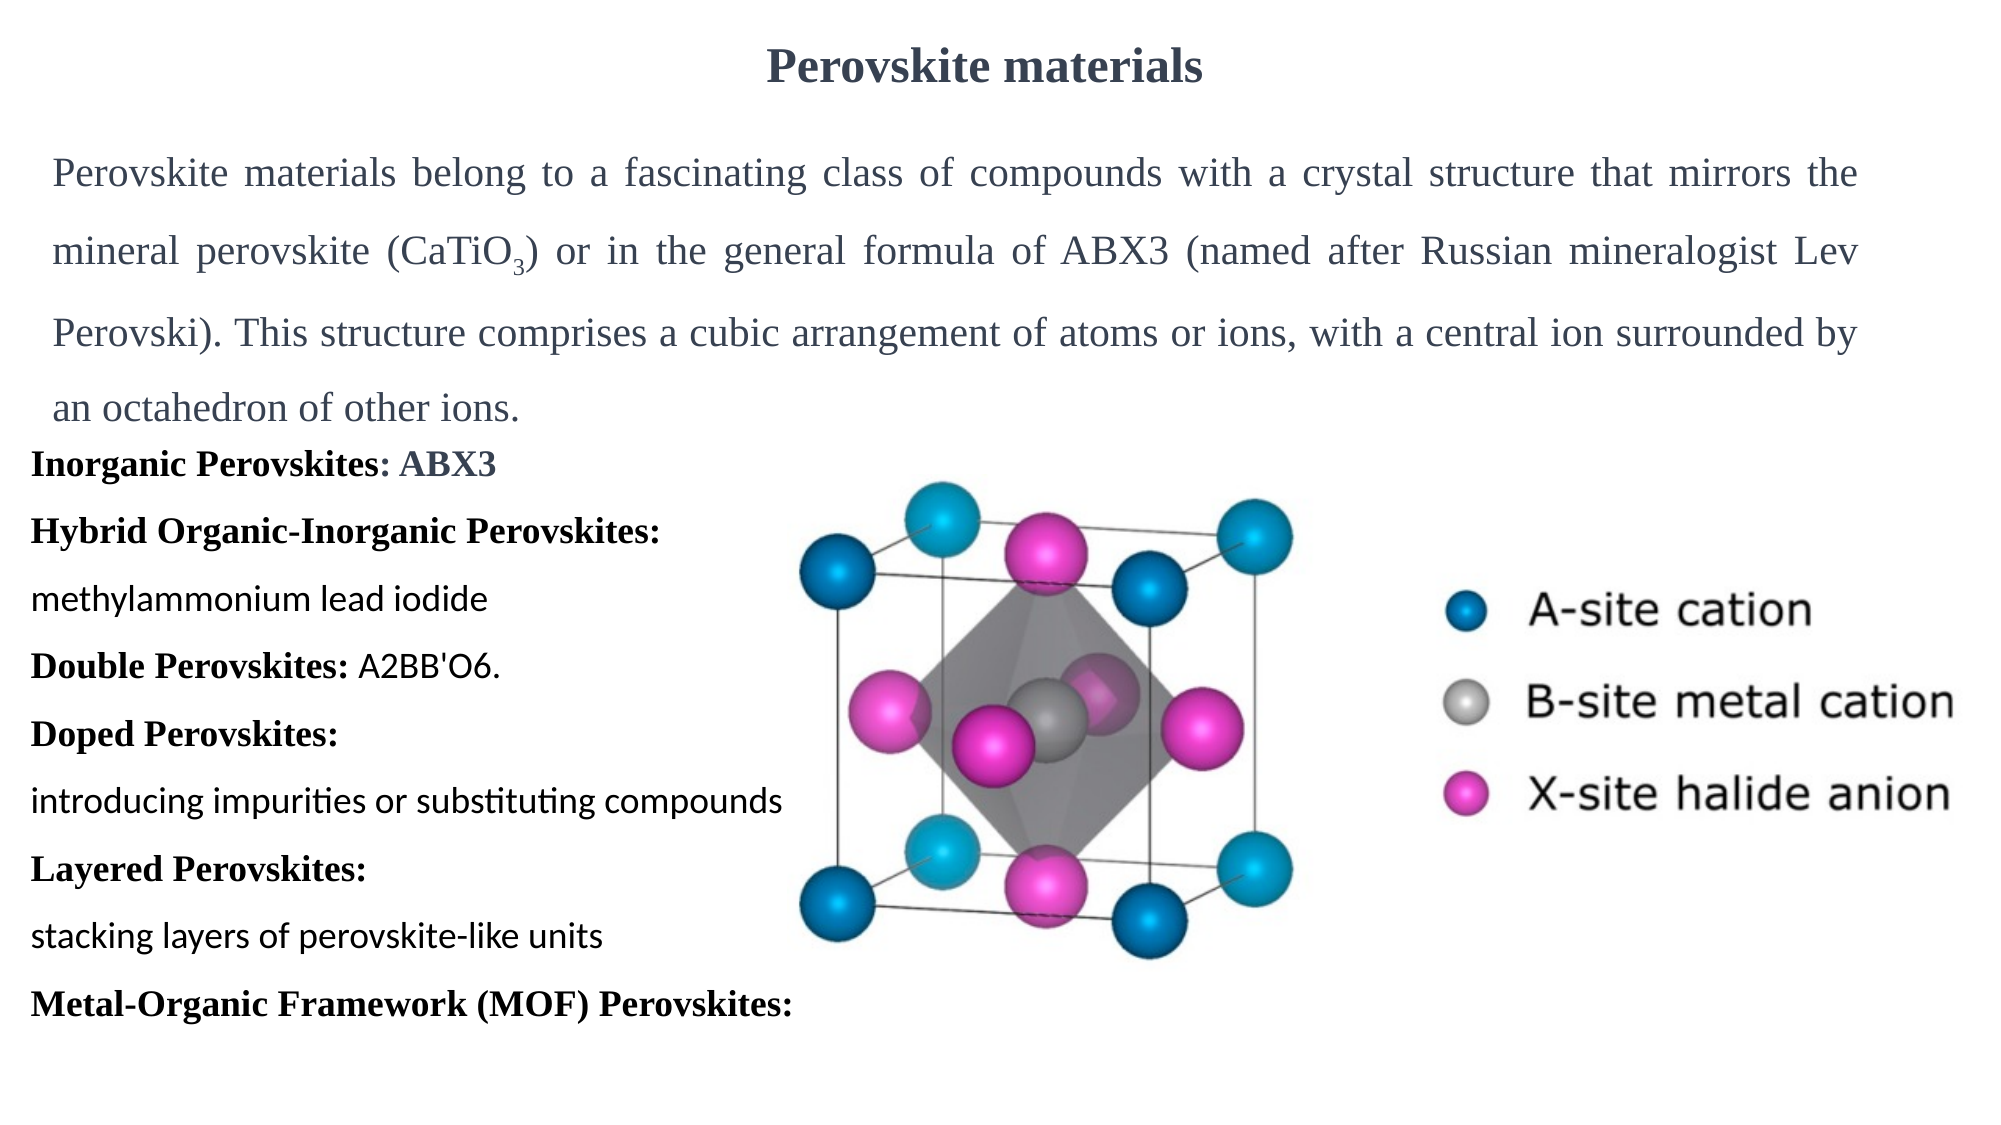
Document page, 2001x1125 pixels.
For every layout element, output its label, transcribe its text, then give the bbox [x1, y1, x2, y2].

text_box Perovskite materials belong to a fascinating class of compounds with a crystal structure that mirrors the mineral perovskite (CaTiO3) or in the general formula of ABX3 (named after Russian mineralogist Lev Perovski). This structure comprises a cubic arrangement of atoms or ions, with a central ion surrounded by an octahedron of other ions. [37, 112, 1875, 438]
text_box Perovskite materials [751, 24, 1219, 100]
text_box Inorganic Perovskites: ABX3 Hybrid Organic-Inorganic Perovskites: methylammonium lead iodide Double Perovskites: A2BB'O6. Doped Perovskites: introducing impurities or substituting compounds Layered Perovskites: stacking layers of perovskite-like units Metal-Organic Framework (MOF) Perovskites: [15, 409, 810, 1032]
picture [787, 474, 1976, 973]
